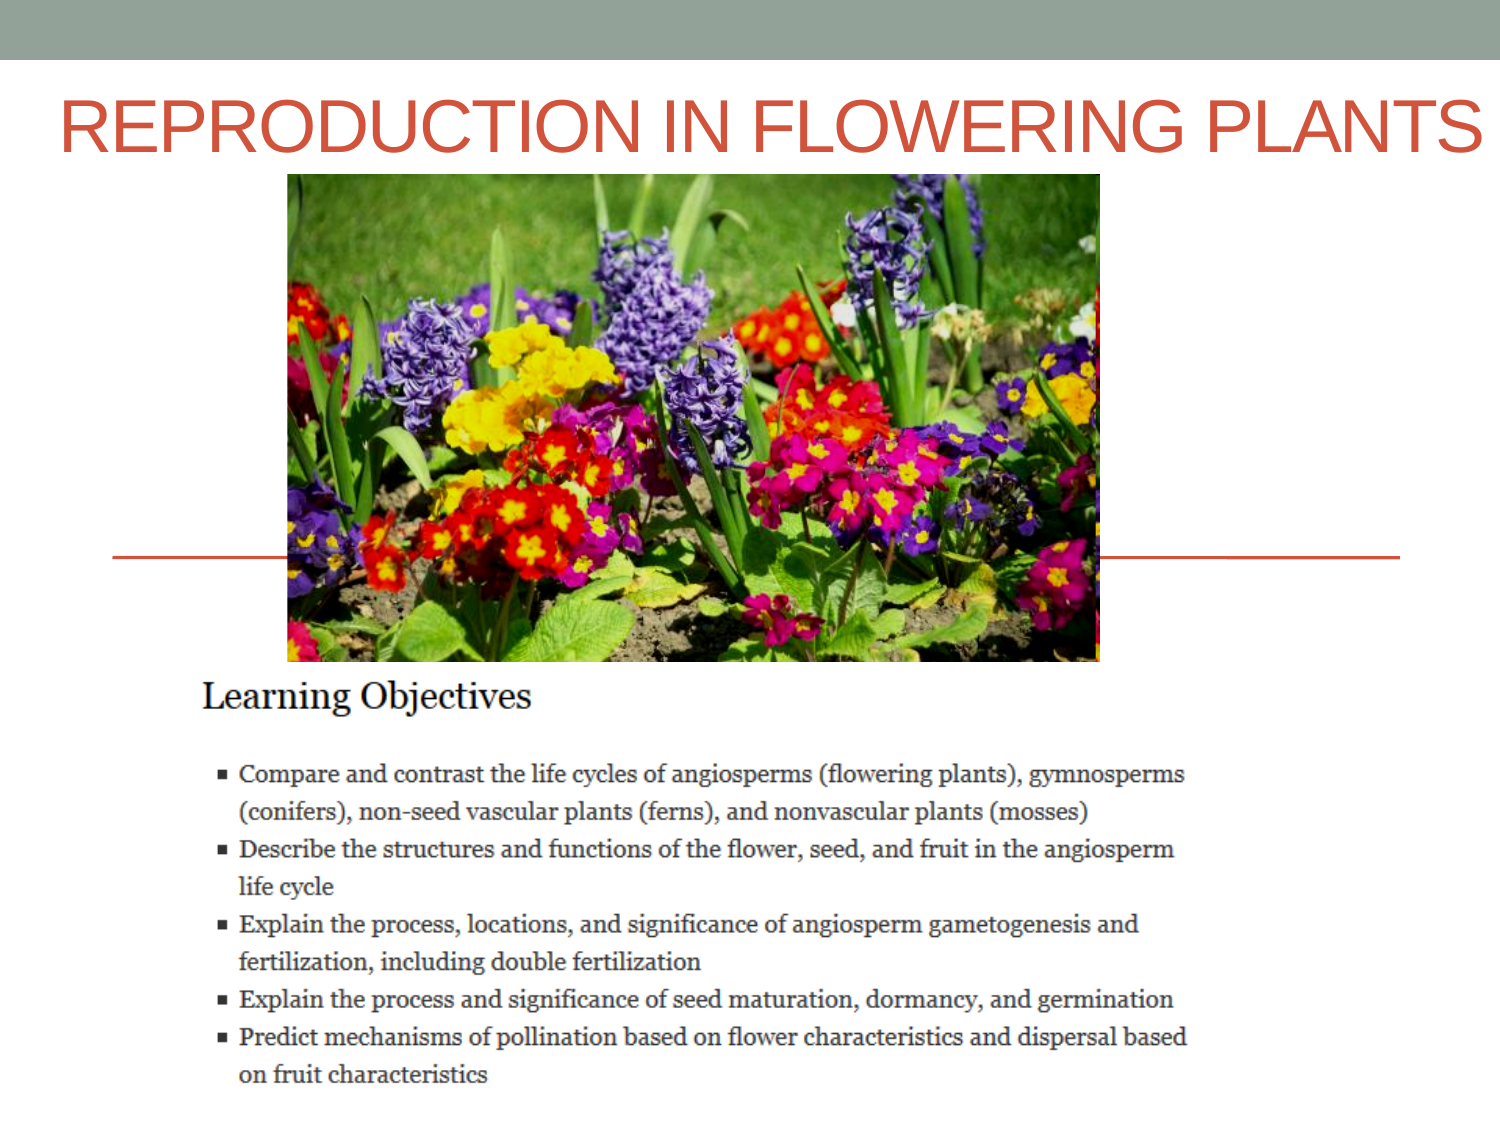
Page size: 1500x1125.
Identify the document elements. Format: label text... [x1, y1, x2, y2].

title Reproduction in Flowering Plants [43, 75, 1500, 175]
picture [182, 174, 1205, 1116]
